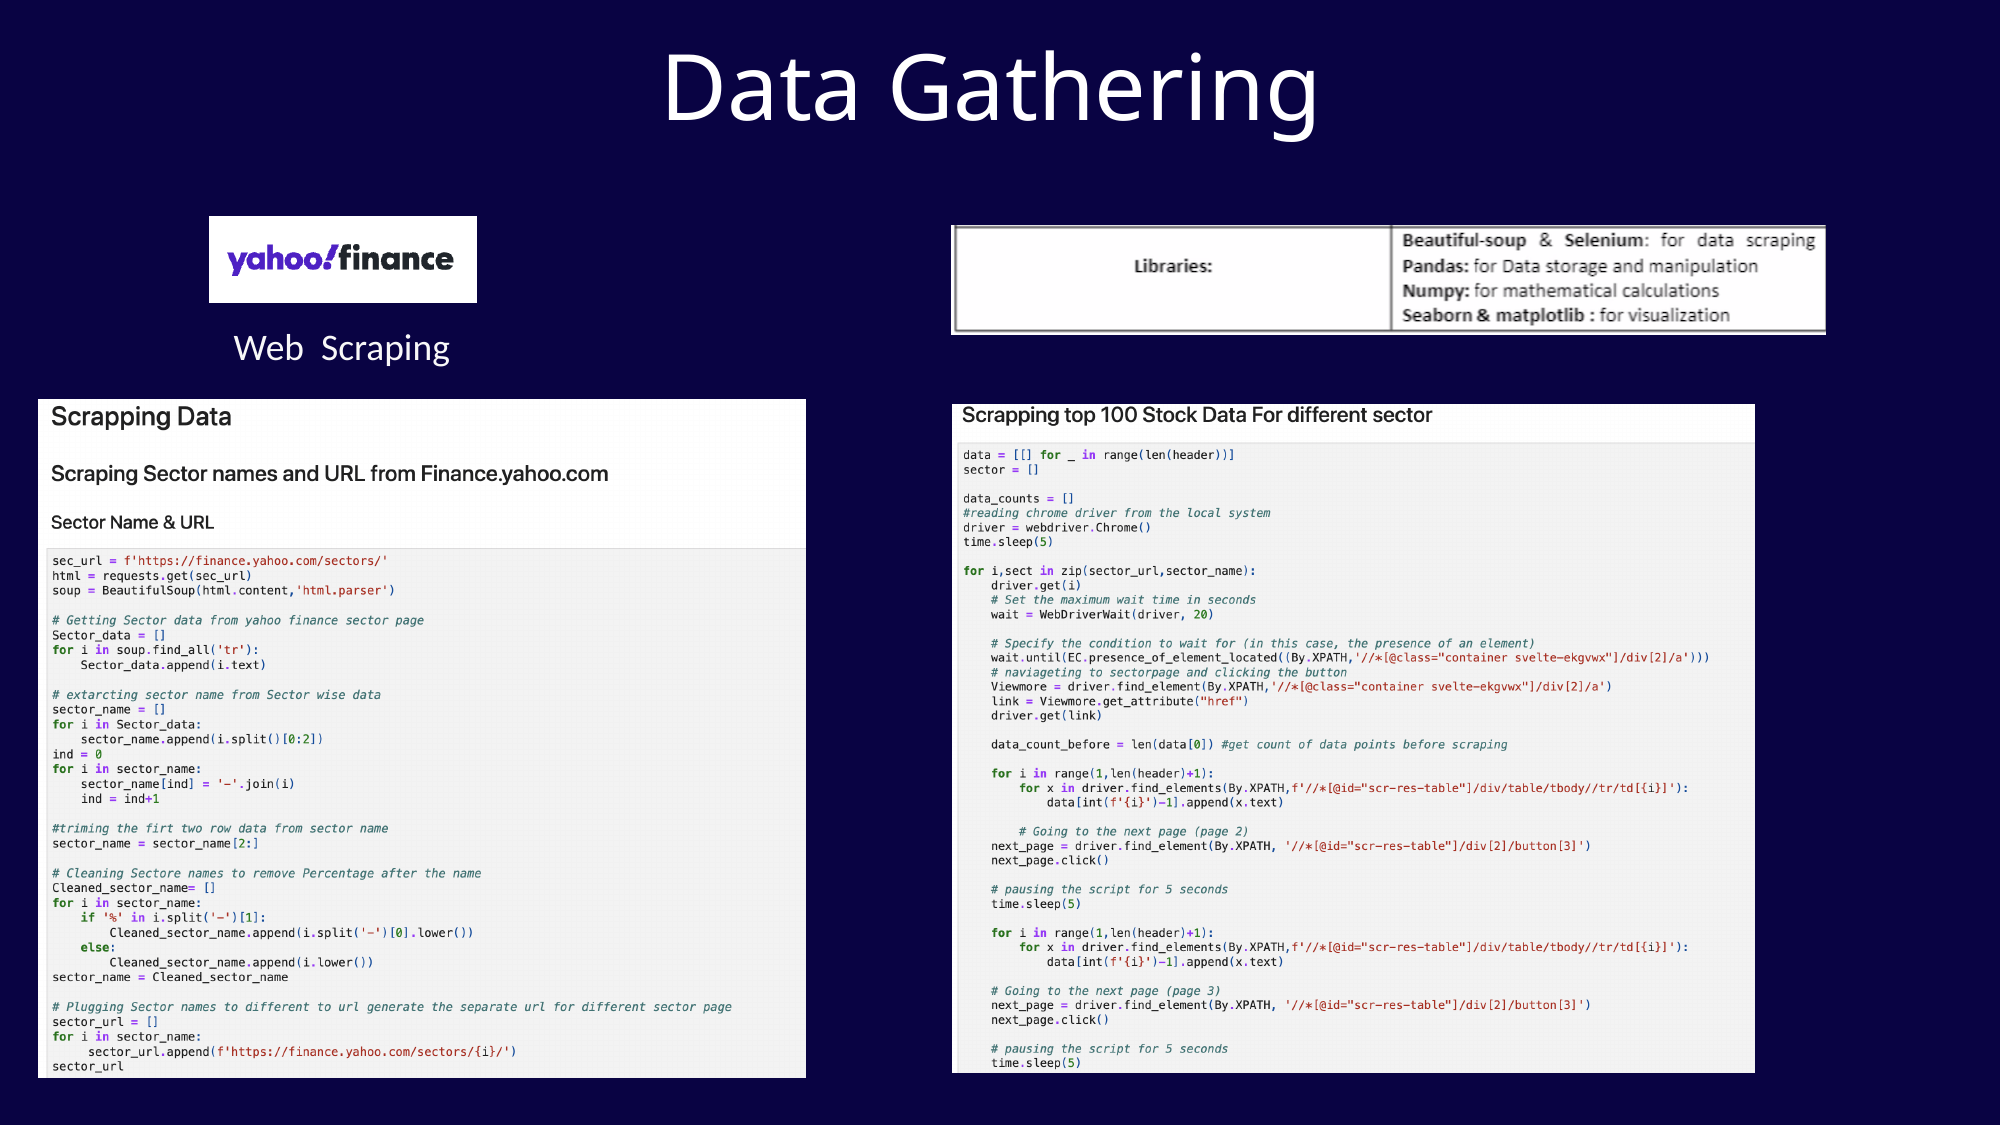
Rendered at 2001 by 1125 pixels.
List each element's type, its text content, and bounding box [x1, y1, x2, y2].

picture [209, 216, 477, 304]
picture [38, 399, 806, 1078]
picture [952, 403, 1755, 1074]
picture [950, 224, 1827, 335]
title Data Gathering [137, 26, 1845, 156]
text_box Web Scraping [226, 316, 494, 376]
